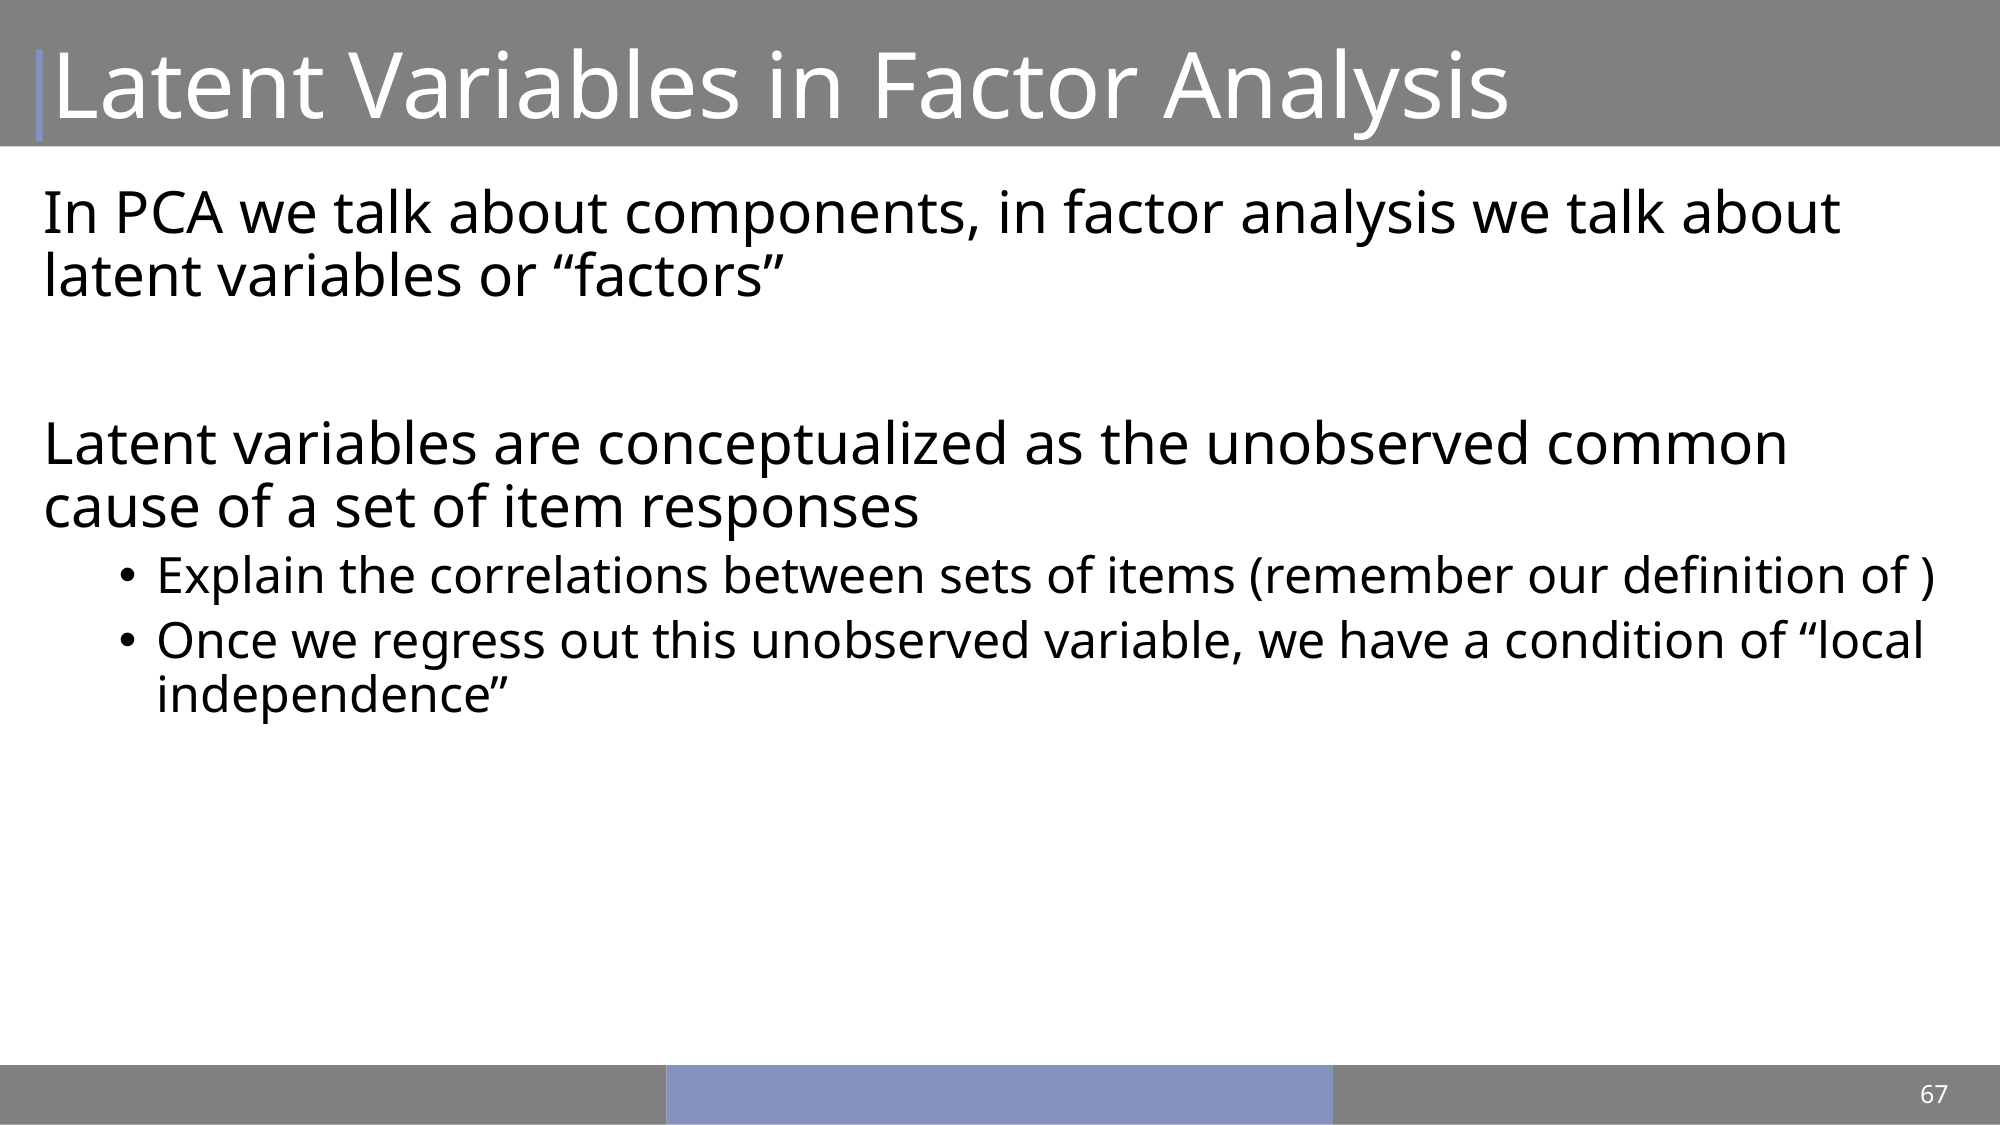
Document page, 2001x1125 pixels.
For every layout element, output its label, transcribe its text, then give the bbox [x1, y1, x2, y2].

slide_number 67 [1513, 1065, 1964, 1125]
title Latent Variables in Factor Analysis [36, 30, 2000, 147]
